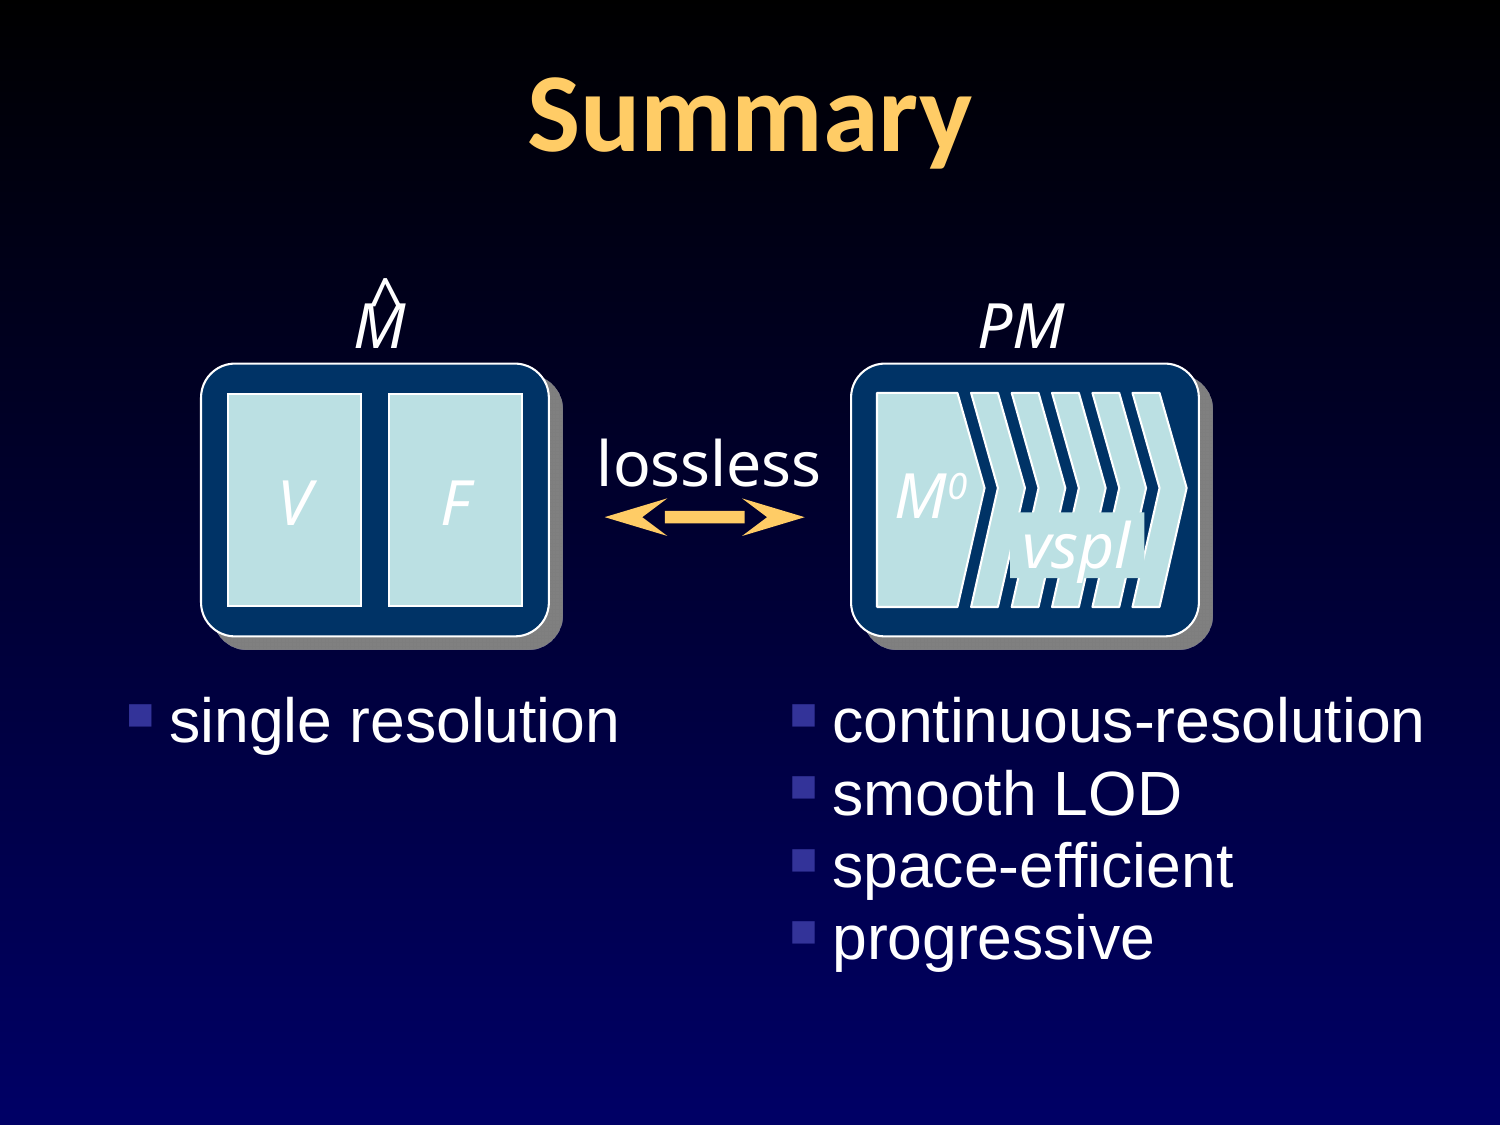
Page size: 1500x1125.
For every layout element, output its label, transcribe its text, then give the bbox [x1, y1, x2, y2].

text_box [851, 363, 1199, 637]
text_box lossless [581, 416, 838, 507]
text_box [200, 363, 549, 637]
text_box continuous-resolution smooth LOD space-efficient progressive [779, 686, 1442, 980]
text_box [339, 253, 422, 369]
text_box PM [962, 278, 1081, 363]
text_box [784, 511, 805, 524]
text_box [604, 510, 626, 524]
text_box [876, 392, 1187, 608]
title Summary [24, 24, 1475, 188]
text_box single resolution [116, 686, 637, 762]
